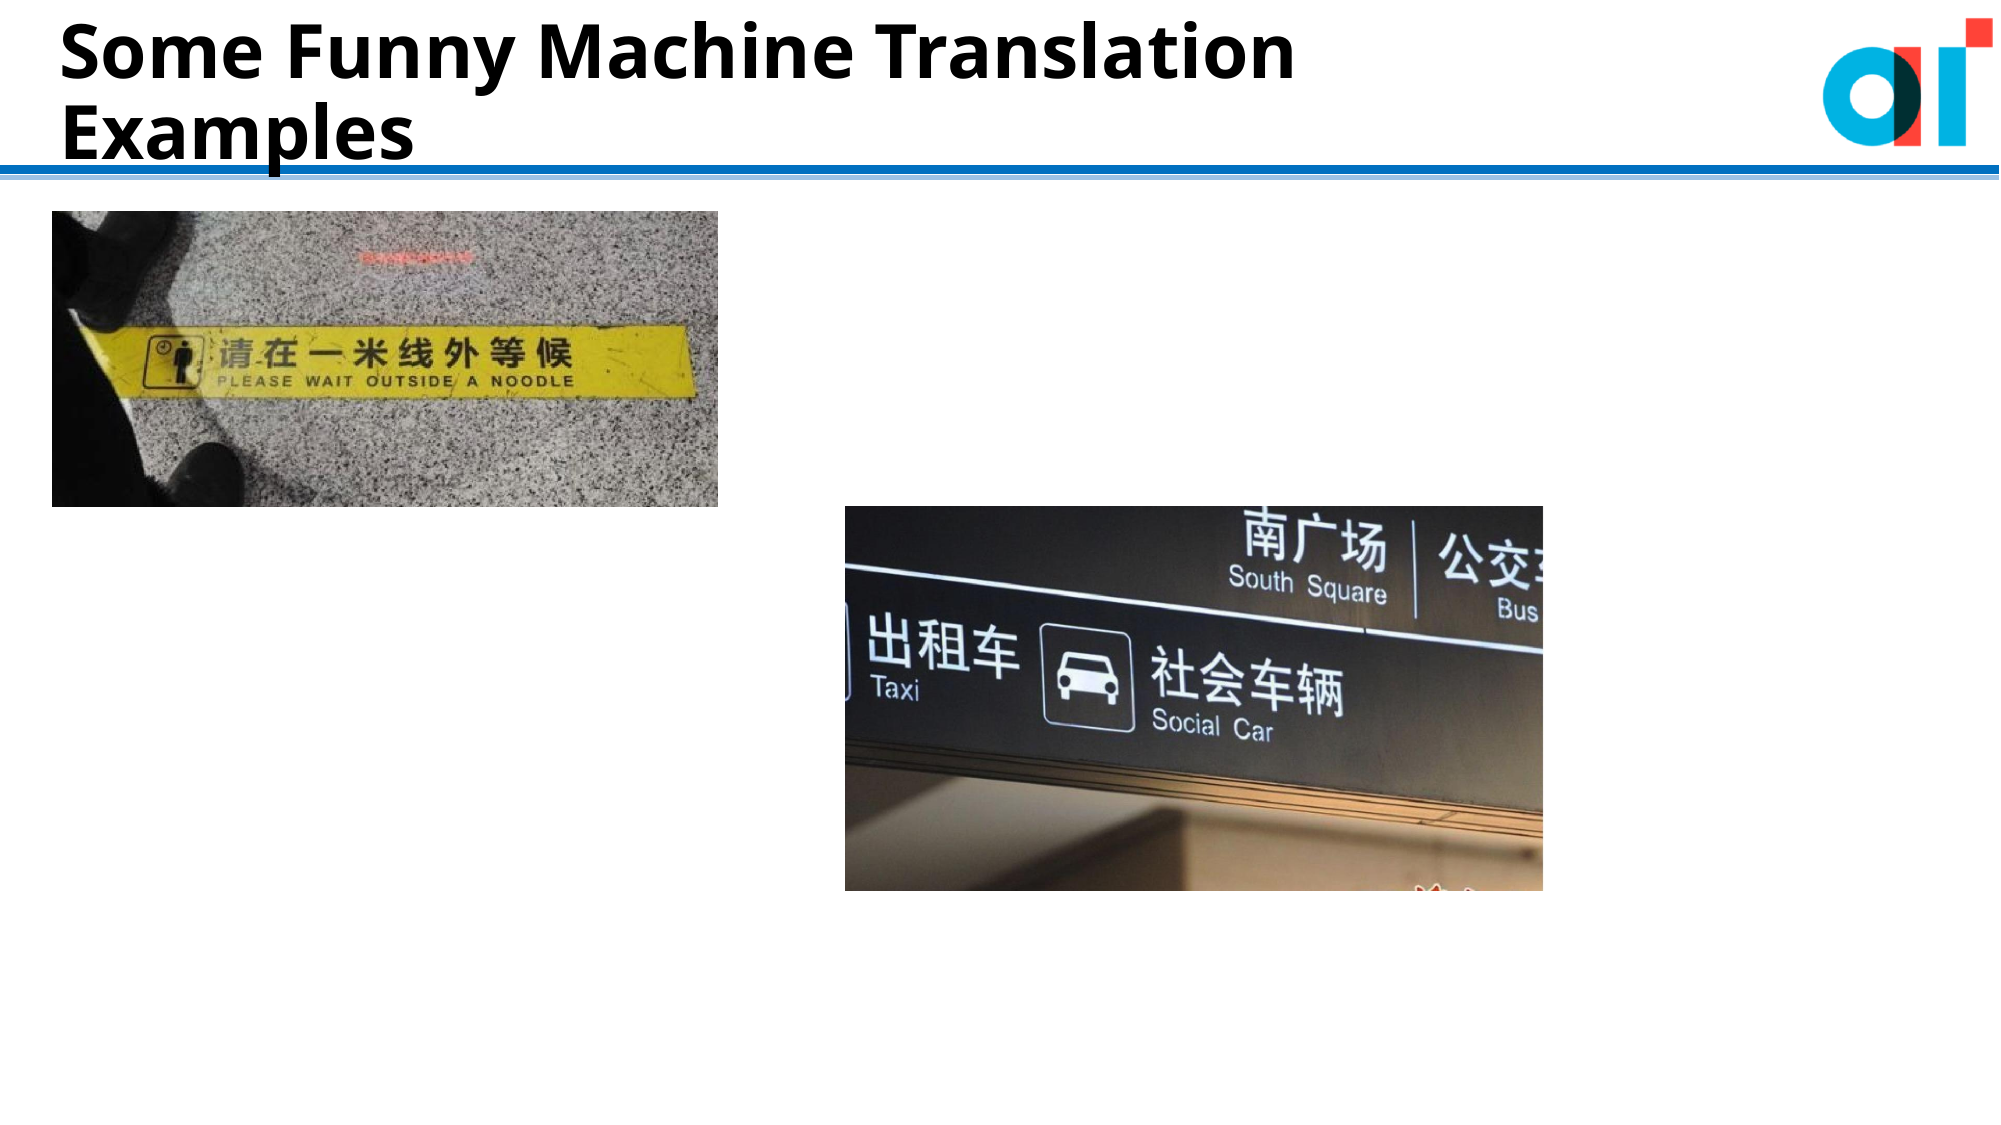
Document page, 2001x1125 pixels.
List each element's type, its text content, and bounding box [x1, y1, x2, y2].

picture [1807, 0, 2000, 162]
text_box Some Funny Machine Translation Examples [44, 33, 1613, 156]
picture [51, 210, 719, 507]
picture [845, 506, 1550, 891]
